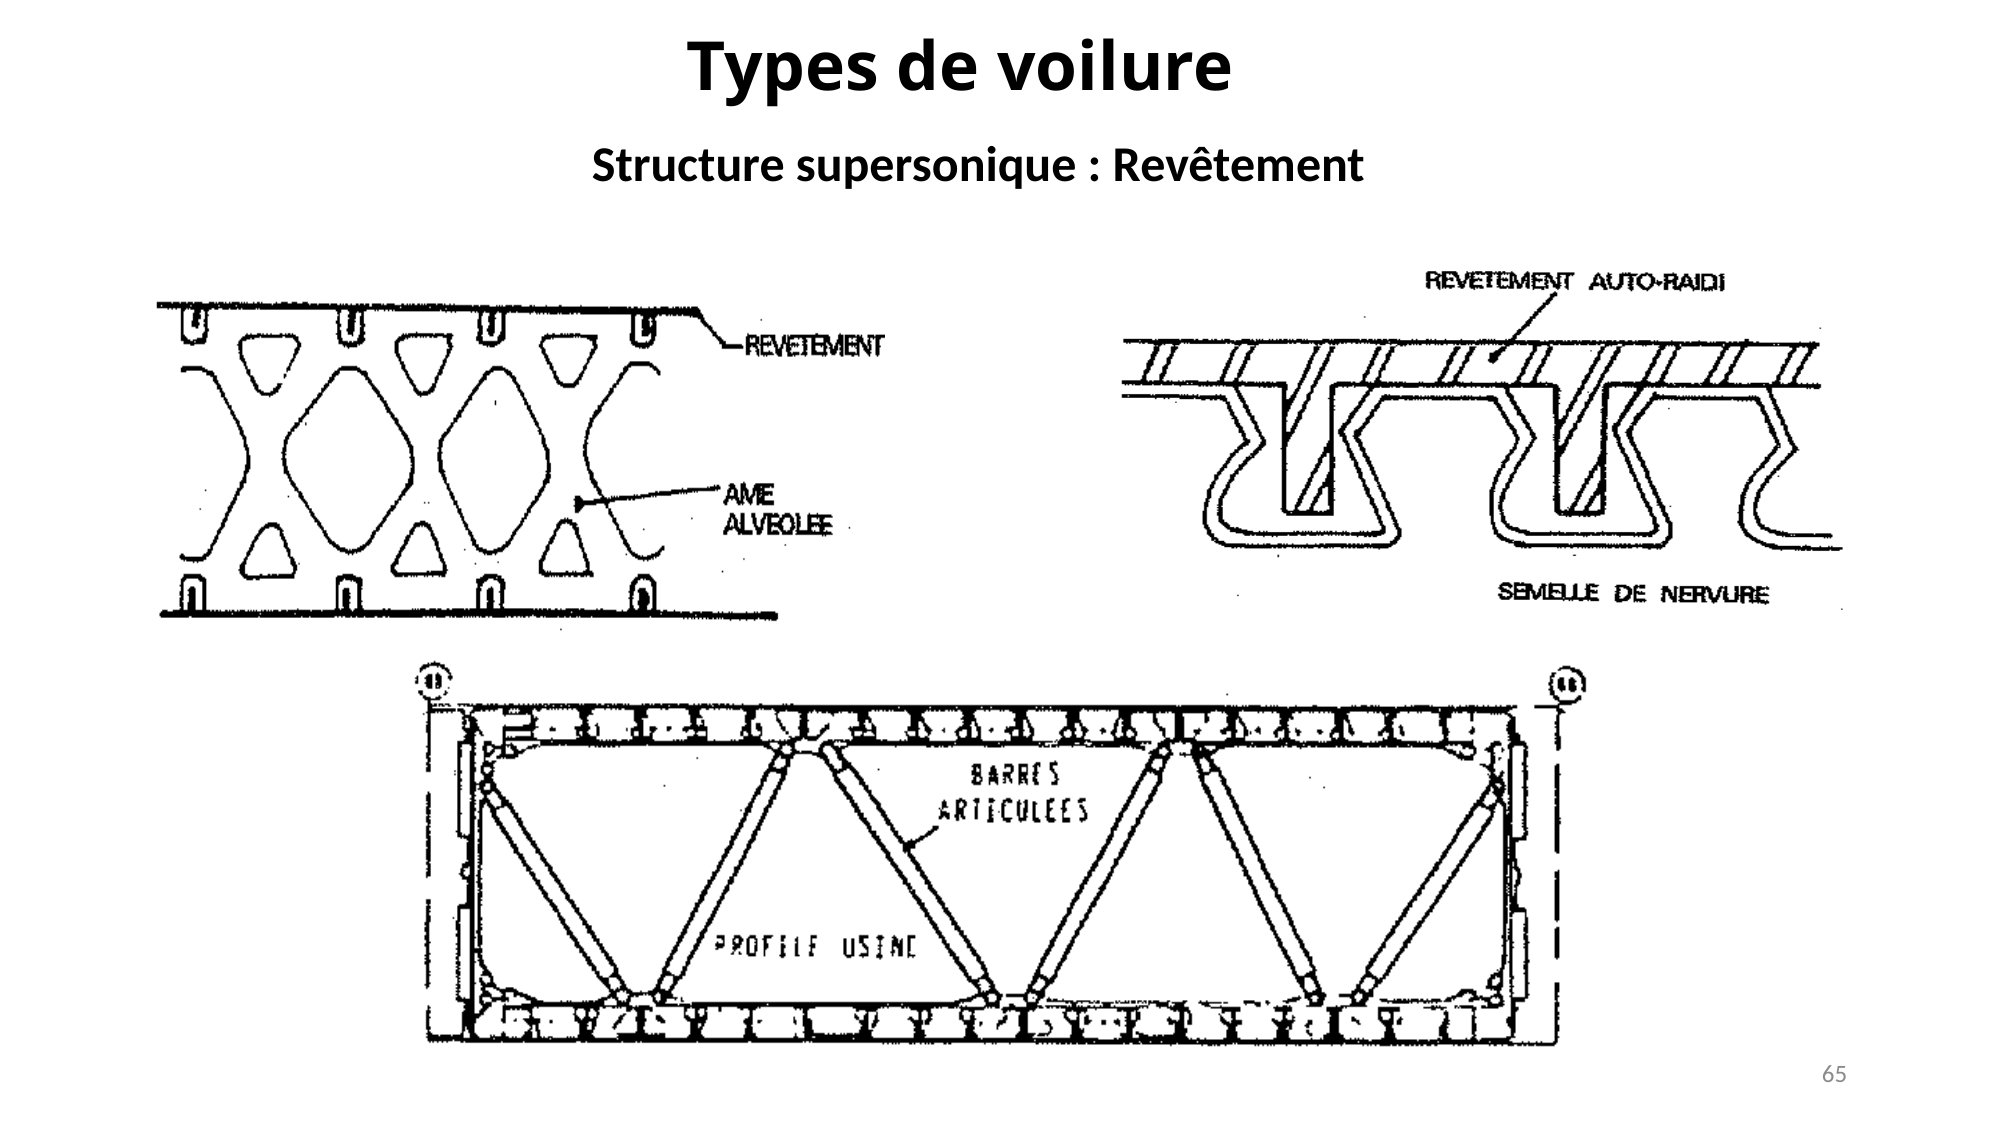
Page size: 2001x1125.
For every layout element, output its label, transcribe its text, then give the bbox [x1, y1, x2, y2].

picture [145, 285, 885, 644]
picture [1112, 259, 1863, 615]
picture [406, 645, 1594, 1079]
text_box Structure supersonique : Revêtement [577, 123, 1381, 199]
slide_number 65 [1412, 1042, 1863, 1103]
text_box Types de voilure [649, 23, 1271, 114]
